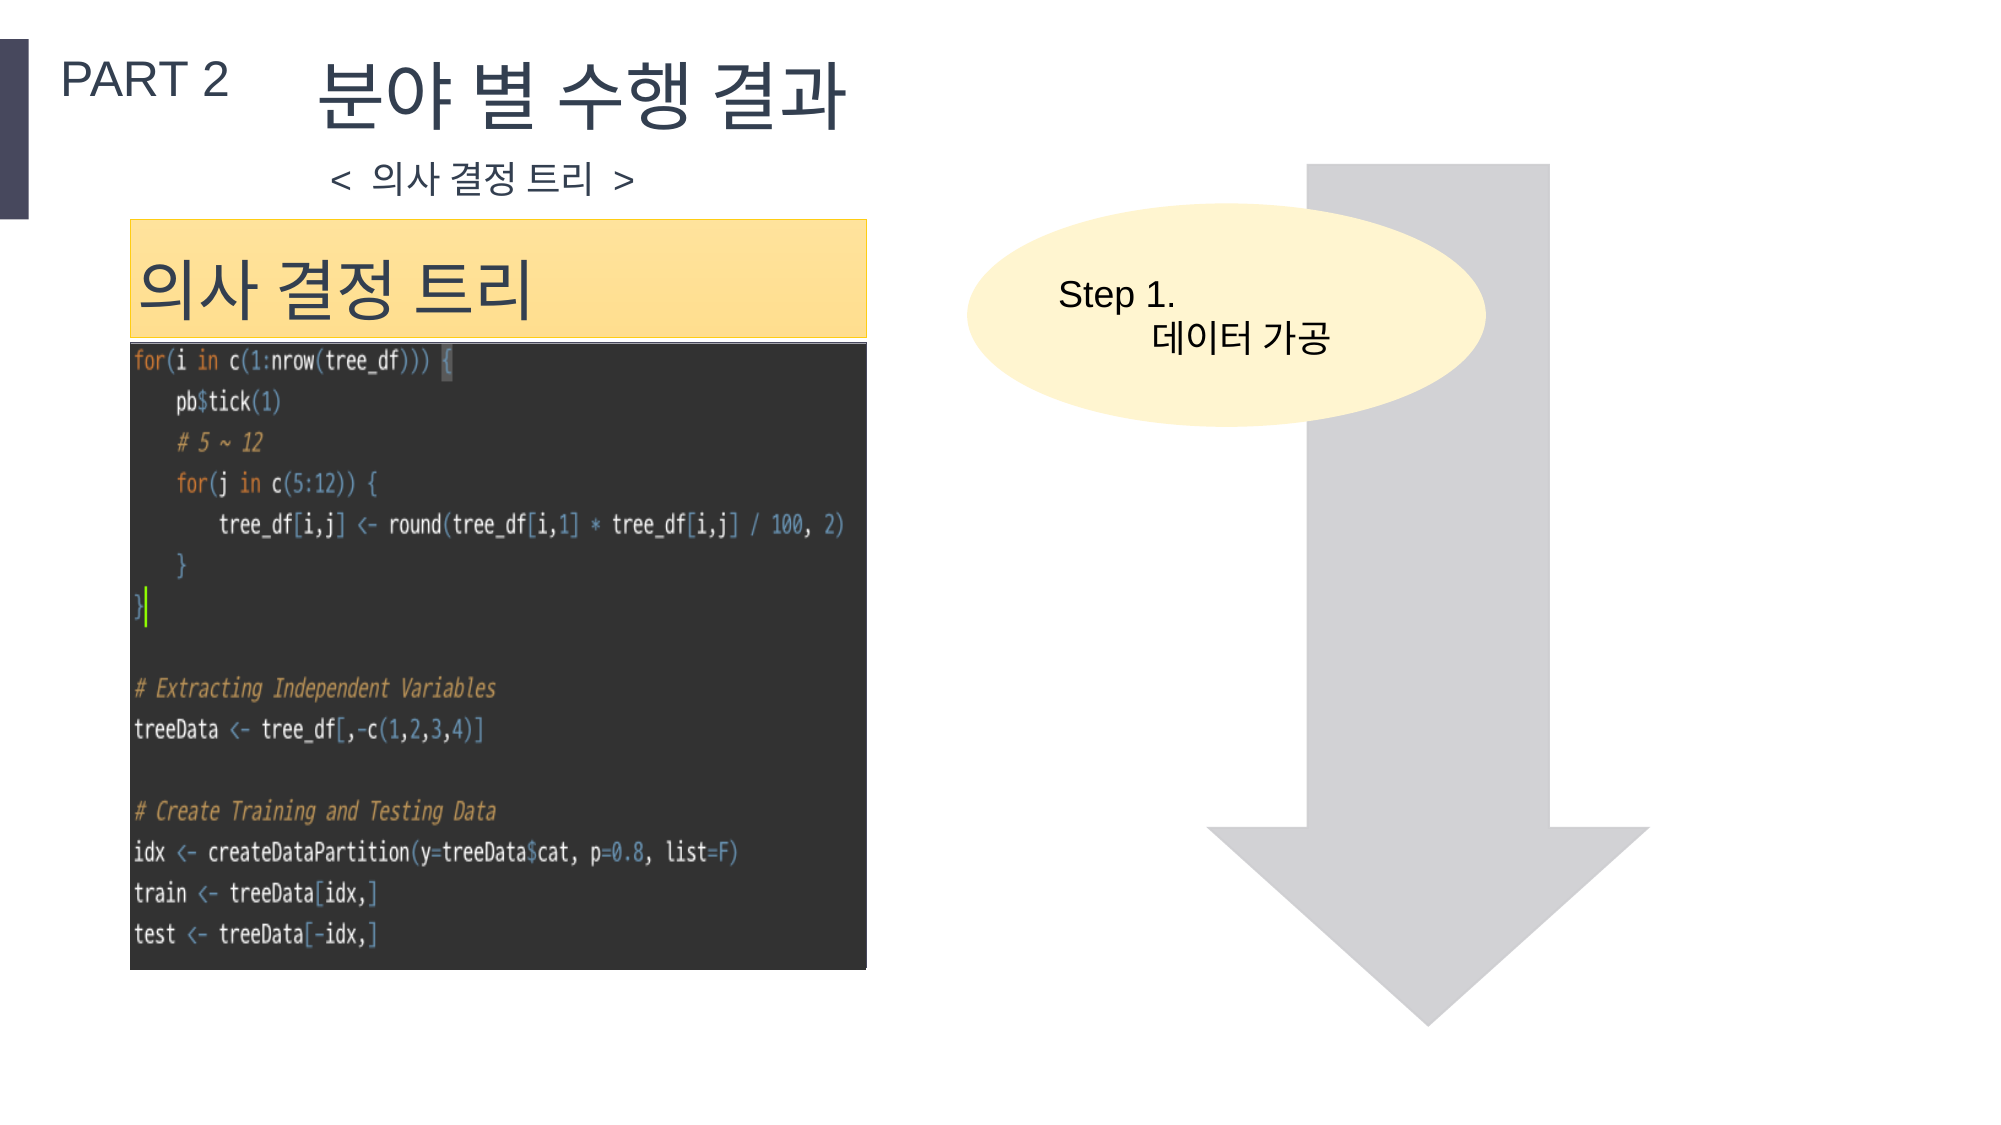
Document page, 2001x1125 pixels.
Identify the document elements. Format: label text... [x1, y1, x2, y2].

text_box < 의사 결정 트리 > [312, 149, 643, 209]
picture [130, 344, 867, 970]
text_box 의사 결정 트리 [130, 219, 867, 338]
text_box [966, 203, 1487, 428]
text_box [1208, 164, 1648, 1026]
text_box 분야 별 수행 결과 [308, 41, 857, 147]
text_box [0, 39, 29, 220]
text_box PART 2 [52, 39, 238, 115]
